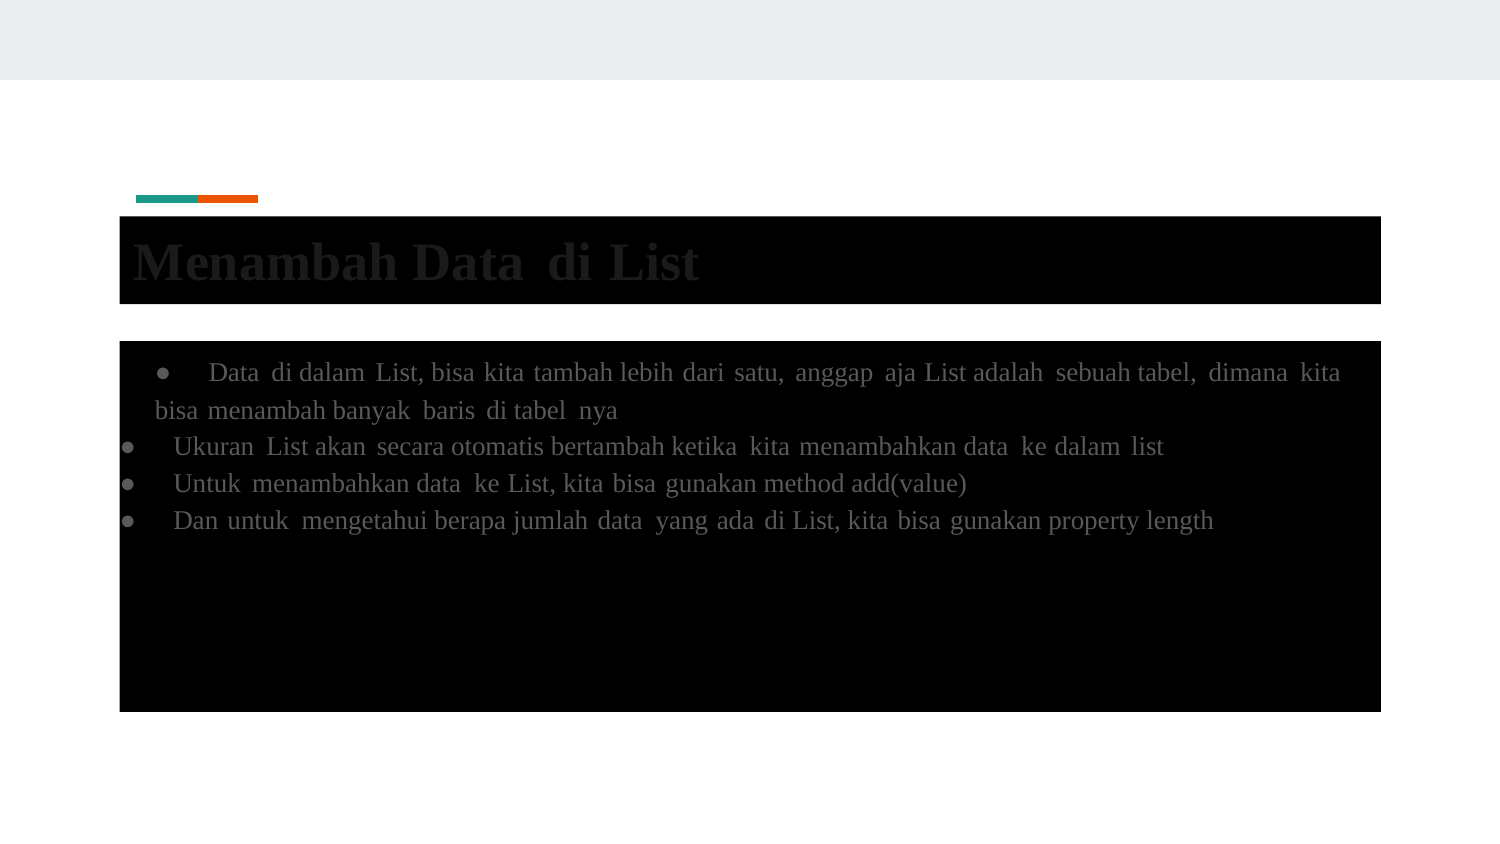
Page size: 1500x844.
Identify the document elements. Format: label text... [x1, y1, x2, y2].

text_box [0, 0, 1500, 81]
text_box ● Data di dalam List, bisa kita tambah lebih dari satu, anggap aja List adalah sebuah tabel, dimana kita bisa menambah banyak baris di tabel nya ● Ukuran List akan secara otomatis bertambah ketika kita menambahkan data ke dalam list ● Untuk menambahkan data ke List, kita bisa gunakan method add(value) ● Dan untuk mengetahui berapa jumlah data yang ada di List, kita bisa gunakan property length [119, 341, 1381, 712]
text_box Menambah Data di List [119, 216, 1381, 305]
